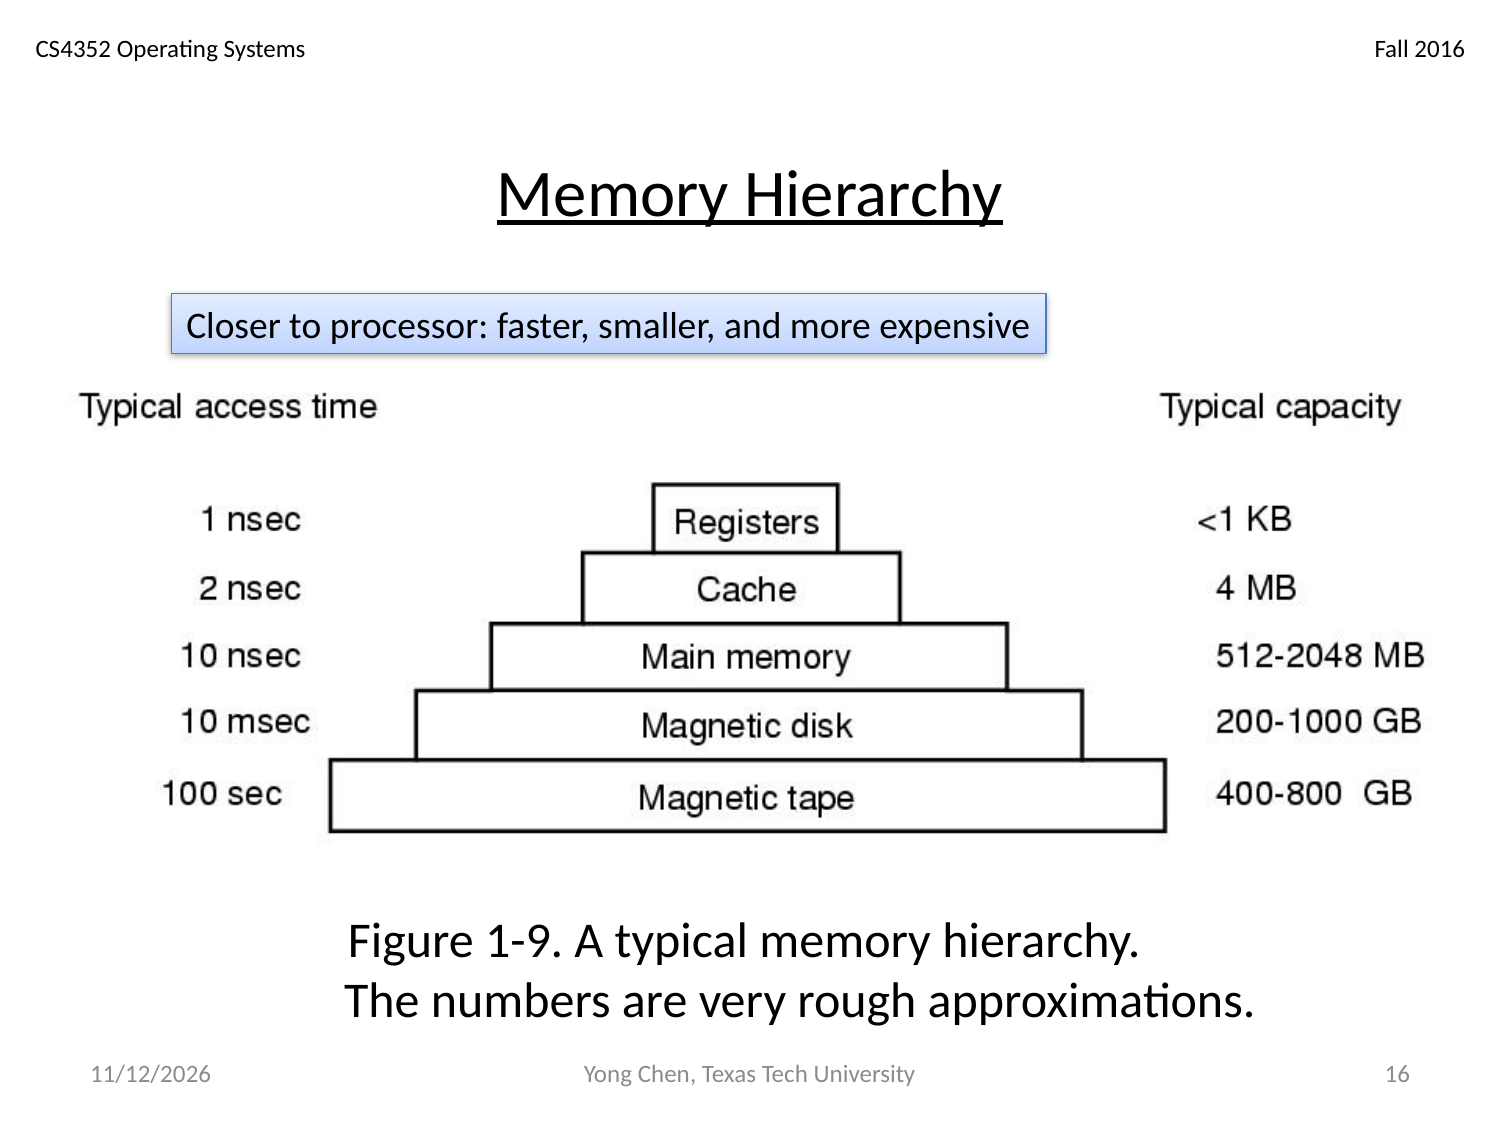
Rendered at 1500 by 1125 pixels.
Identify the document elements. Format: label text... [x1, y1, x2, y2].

text_box Memory Hierarchy [0, 85, 1500, 294]
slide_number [75, 1042, 425, 1103]
text_box Figure 1-9. A typical memory hierarchy. The numbers are very rough approximations. [0, 899, 1500, 1038]
picture [68, 293, 1432, 846]
slide_number 16 [1074, 1042, 1425, 1103]
footer Yong Chen, Texas Tech University [512, 1042, 988, 1103]
